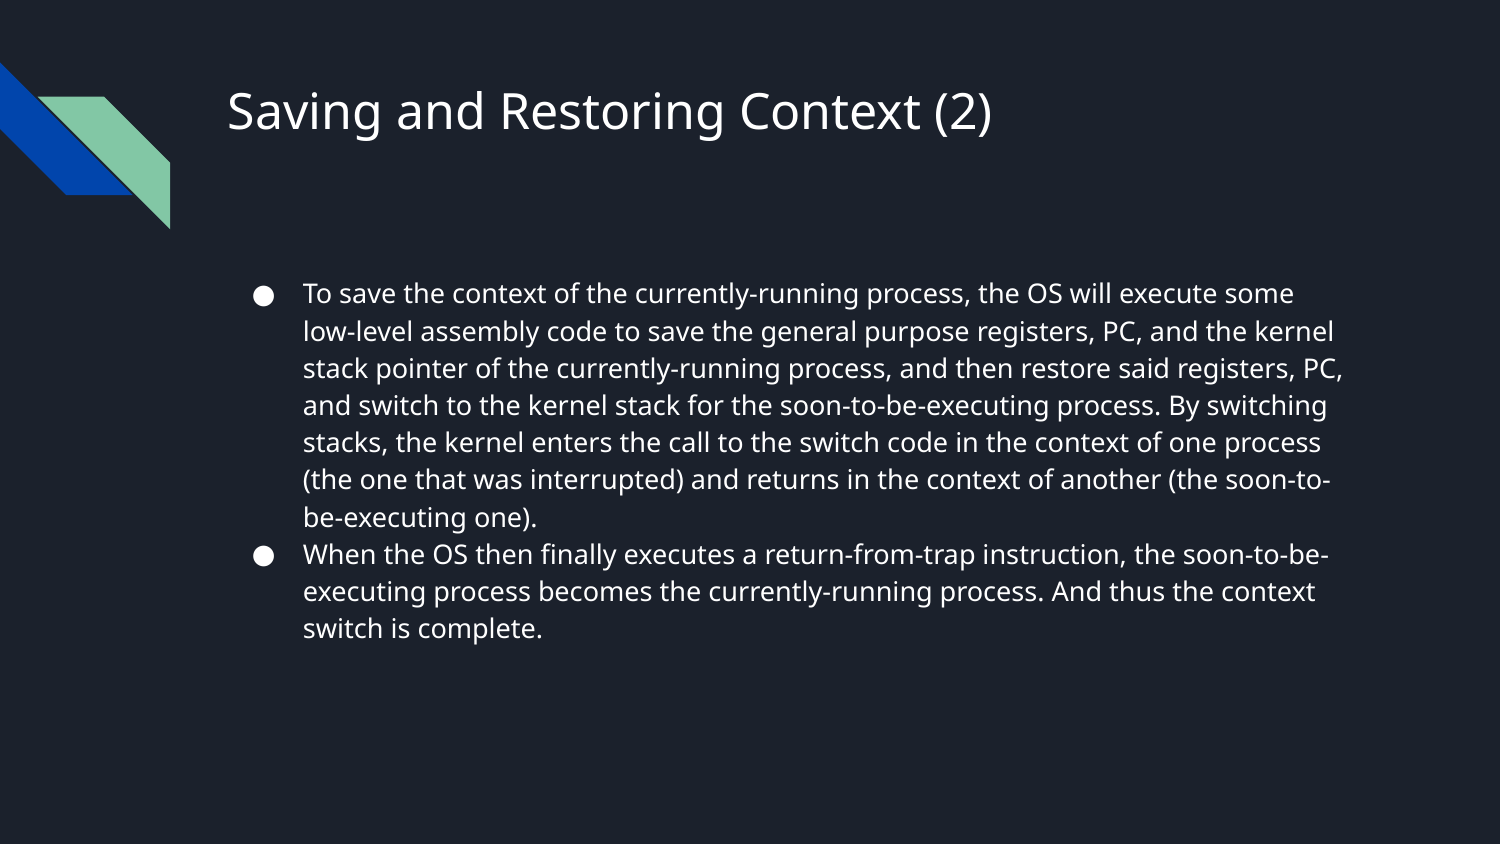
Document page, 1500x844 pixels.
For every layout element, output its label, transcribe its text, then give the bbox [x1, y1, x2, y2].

title Saving and Restoring Context (2) [212, 64, 1368, 215]
list To save the context of the currently-running process, the OS will execute some low-level assembly code to save the general purpose registers, PC, and the kernel stack pointer of the currently-running process, and then restore said registers, PC, and switch to the kernel stack for the soon-to-be-executing process. By switching stacks, the kernel enters the call to the switch code in the context of one process (the one that was interrupted) and returns in the context of another (the soon-to-be-executing one). When the OS then finally executes a return-from-trap instruction, the soon-to-be-executing process becomes the currently-running process. And thus the context switch is complete. [212, 257, 1368, 735]
